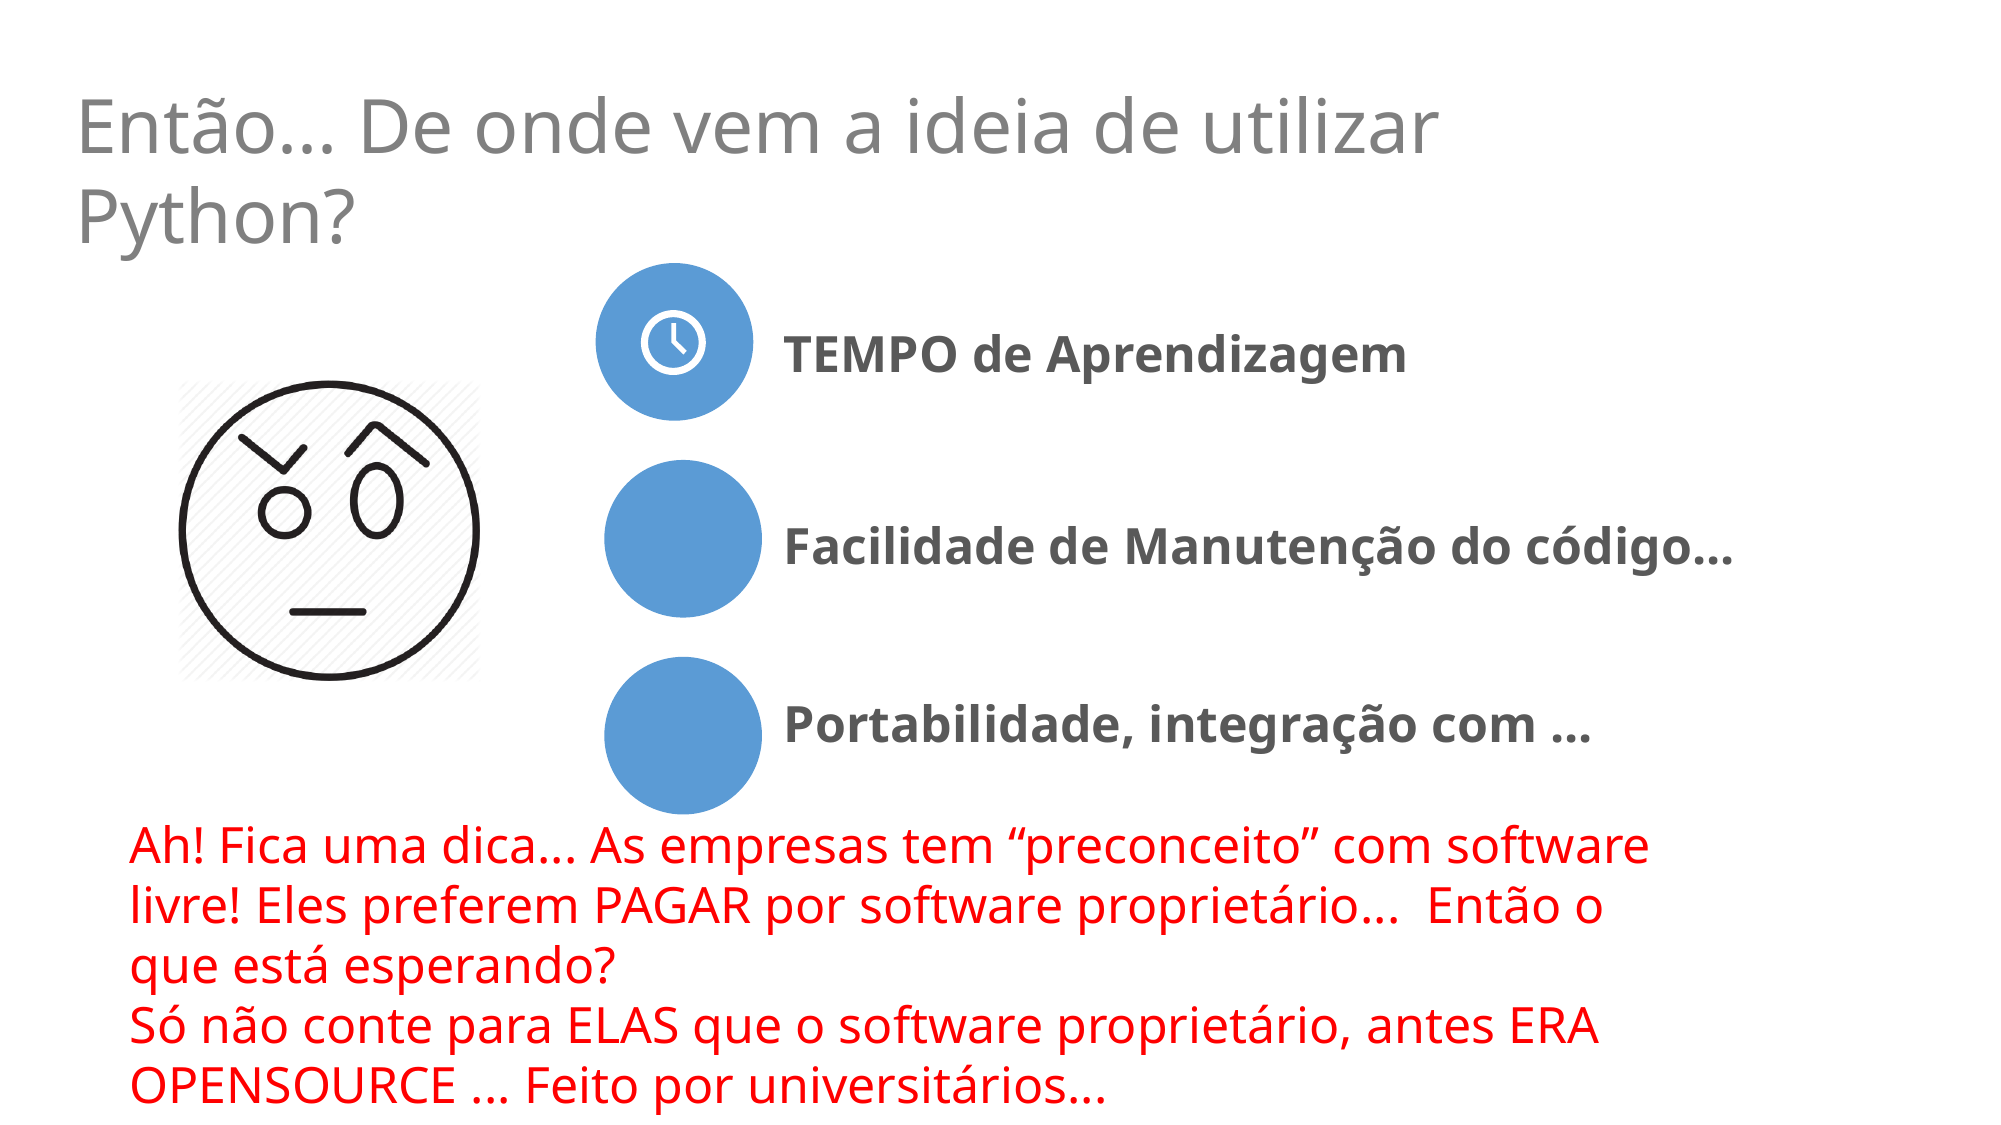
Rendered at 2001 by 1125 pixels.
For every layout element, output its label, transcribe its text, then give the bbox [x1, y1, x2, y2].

text_box [603, 655, 764, 805]
text_box TEMPO de Aprendizagem [783, 329, 1478, 380]
text_box Portabilidade, integração com ... [783, 698, 1742, 773]
text_box Ah! Fica uma dica... As empresas tem “preconceito” com software livre! Eles preferem PAGAR por software proprietário... Então o que está esperando? Só não conte para ELAS que o software proprietário, antes ERA OPENSOURCE ... Feito por universitários... [114, 805, 1670, 1125]
text_box Facilidade de Manutenção do código... [783, 521, 1742, 596]
picture [177, 379, 481, 683]
text_box [603, 458, 764, 619]
text_box Então... De onde vem a ideia de utilizar Python? [60, 70, 1583, 264]
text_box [595, 262, 754, 421]
